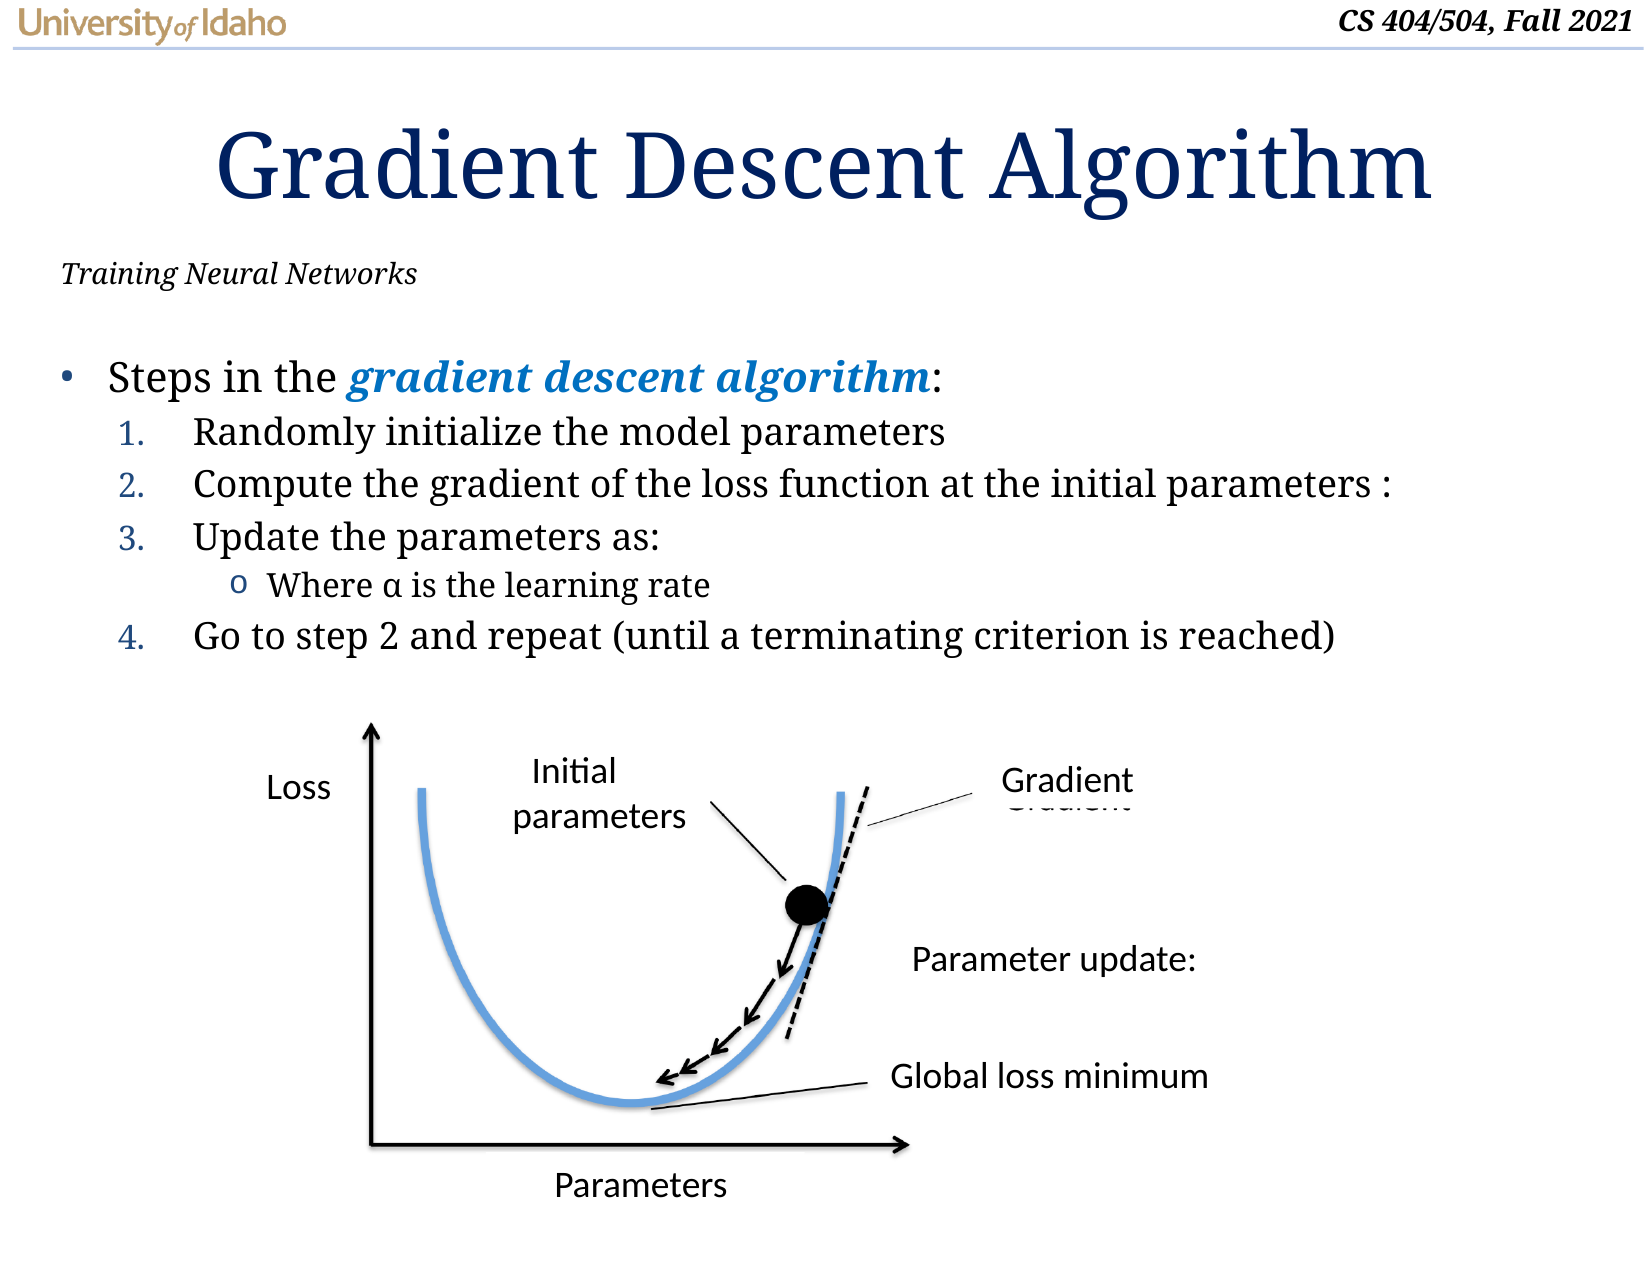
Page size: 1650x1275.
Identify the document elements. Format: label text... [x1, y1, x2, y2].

title Gradient Descent Algorithm [0, 75, 1650, 248]
list Training Neural Networks [45, 247, 1062, 306]
picture [281, 696, 1210, 1200]
picture [19, 8, 286, 46]
